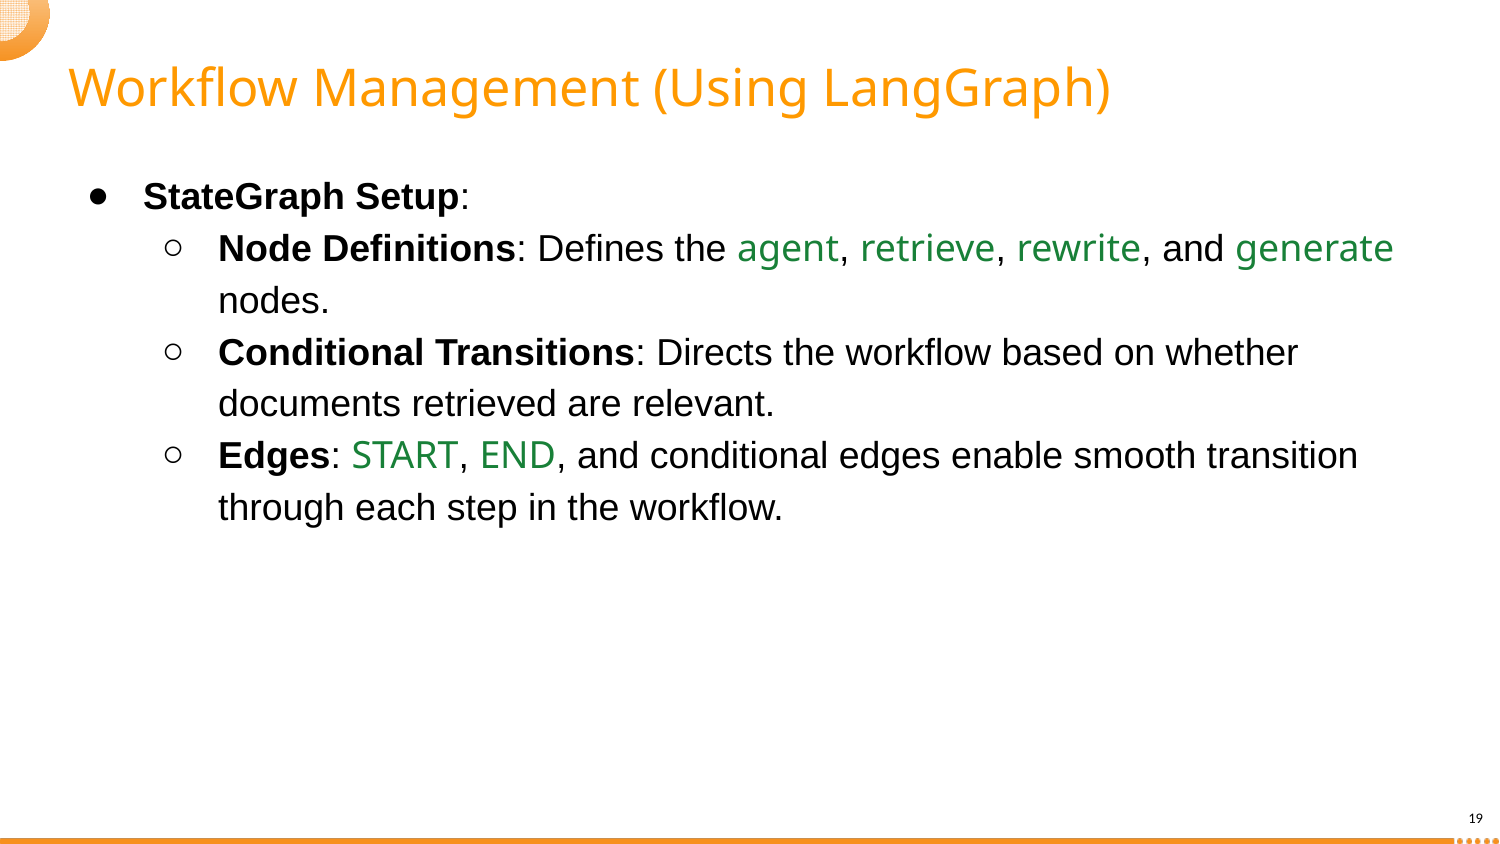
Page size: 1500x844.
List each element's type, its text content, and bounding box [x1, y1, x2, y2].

list StateGraph Setup: Node Definitions: Defines the agent, retrieve, rewrite, and generate nodes. Conditional Transitions: Directs the workflow based on whether documents retrieved are relevant. Edges: START, END, and conditional edges enable smooth transition through each step in the workflow. [68, 165, 1432, 763]
picture [0, 837, 1500, 844]
title Workflow Management (Using LangGraph) [68, 61, 1432, 137]
